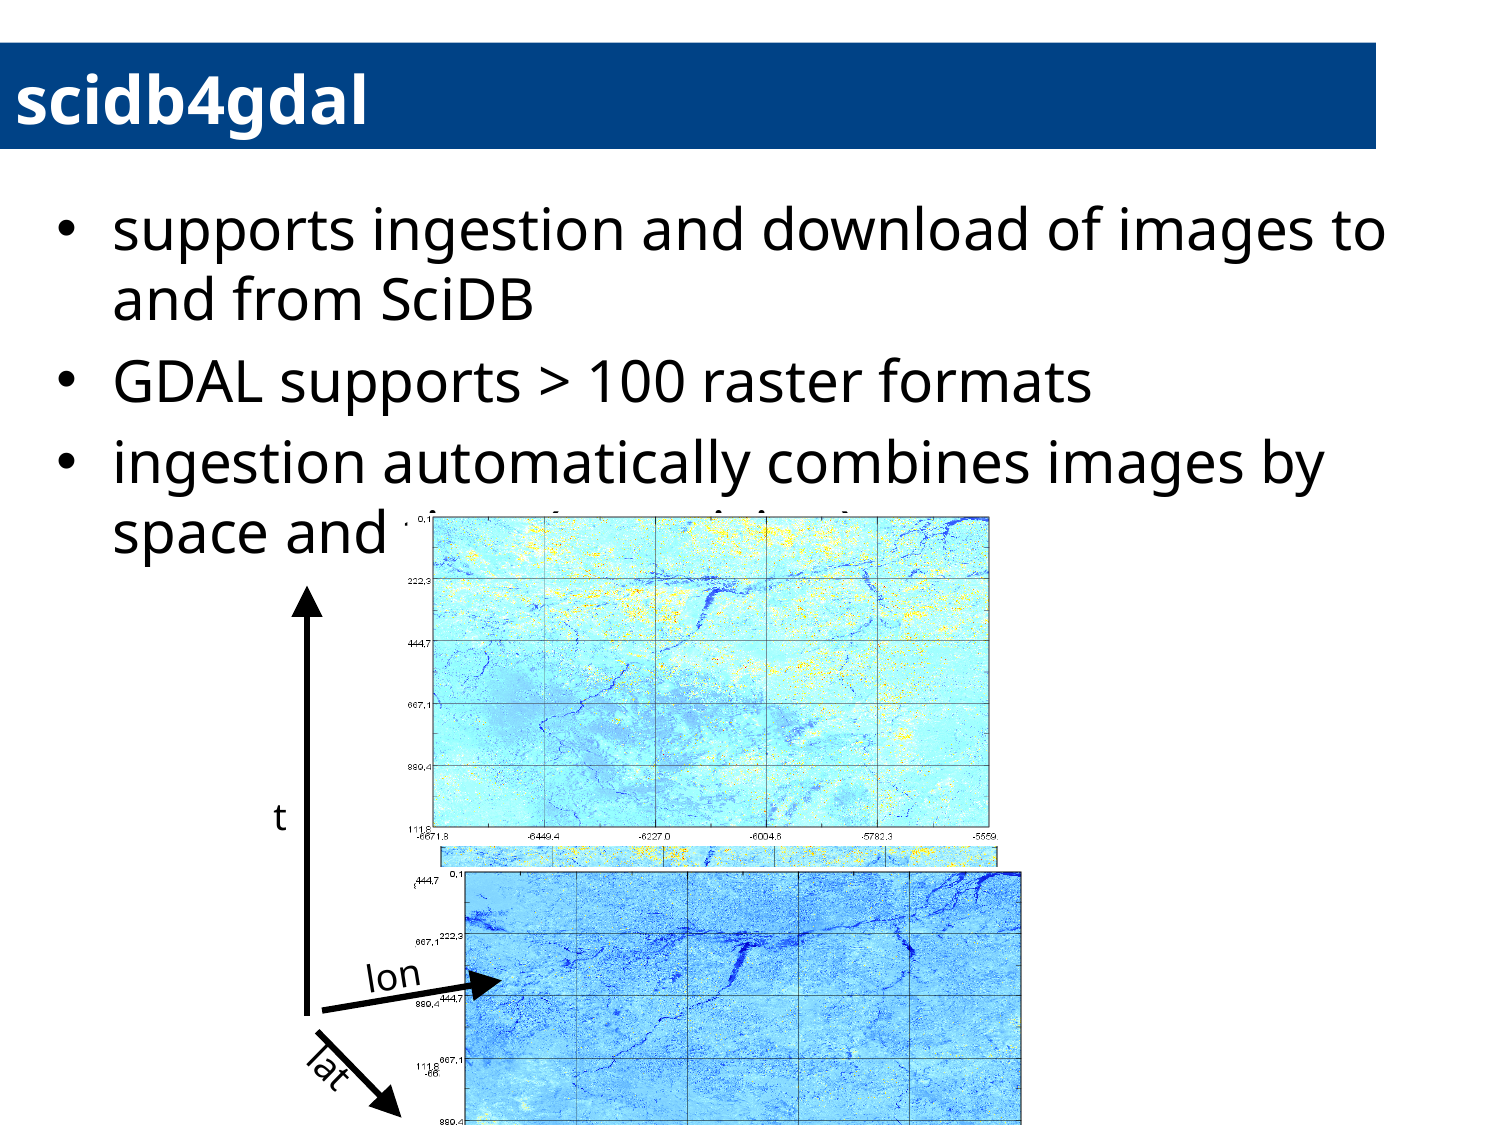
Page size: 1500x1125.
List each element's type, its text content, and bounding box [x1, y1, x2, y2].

title scidb4gdal [0, 46, 1376, 150]
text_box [258, 585, 503, 1118]
list supports ingestion and download of images to and from SciDB GDAL supports > 100 raster formats ingestion automatically combines images by space and time (mosaicing) [41, 184, 1459, 1047]
picture [407, 513, 1031, 1125]
